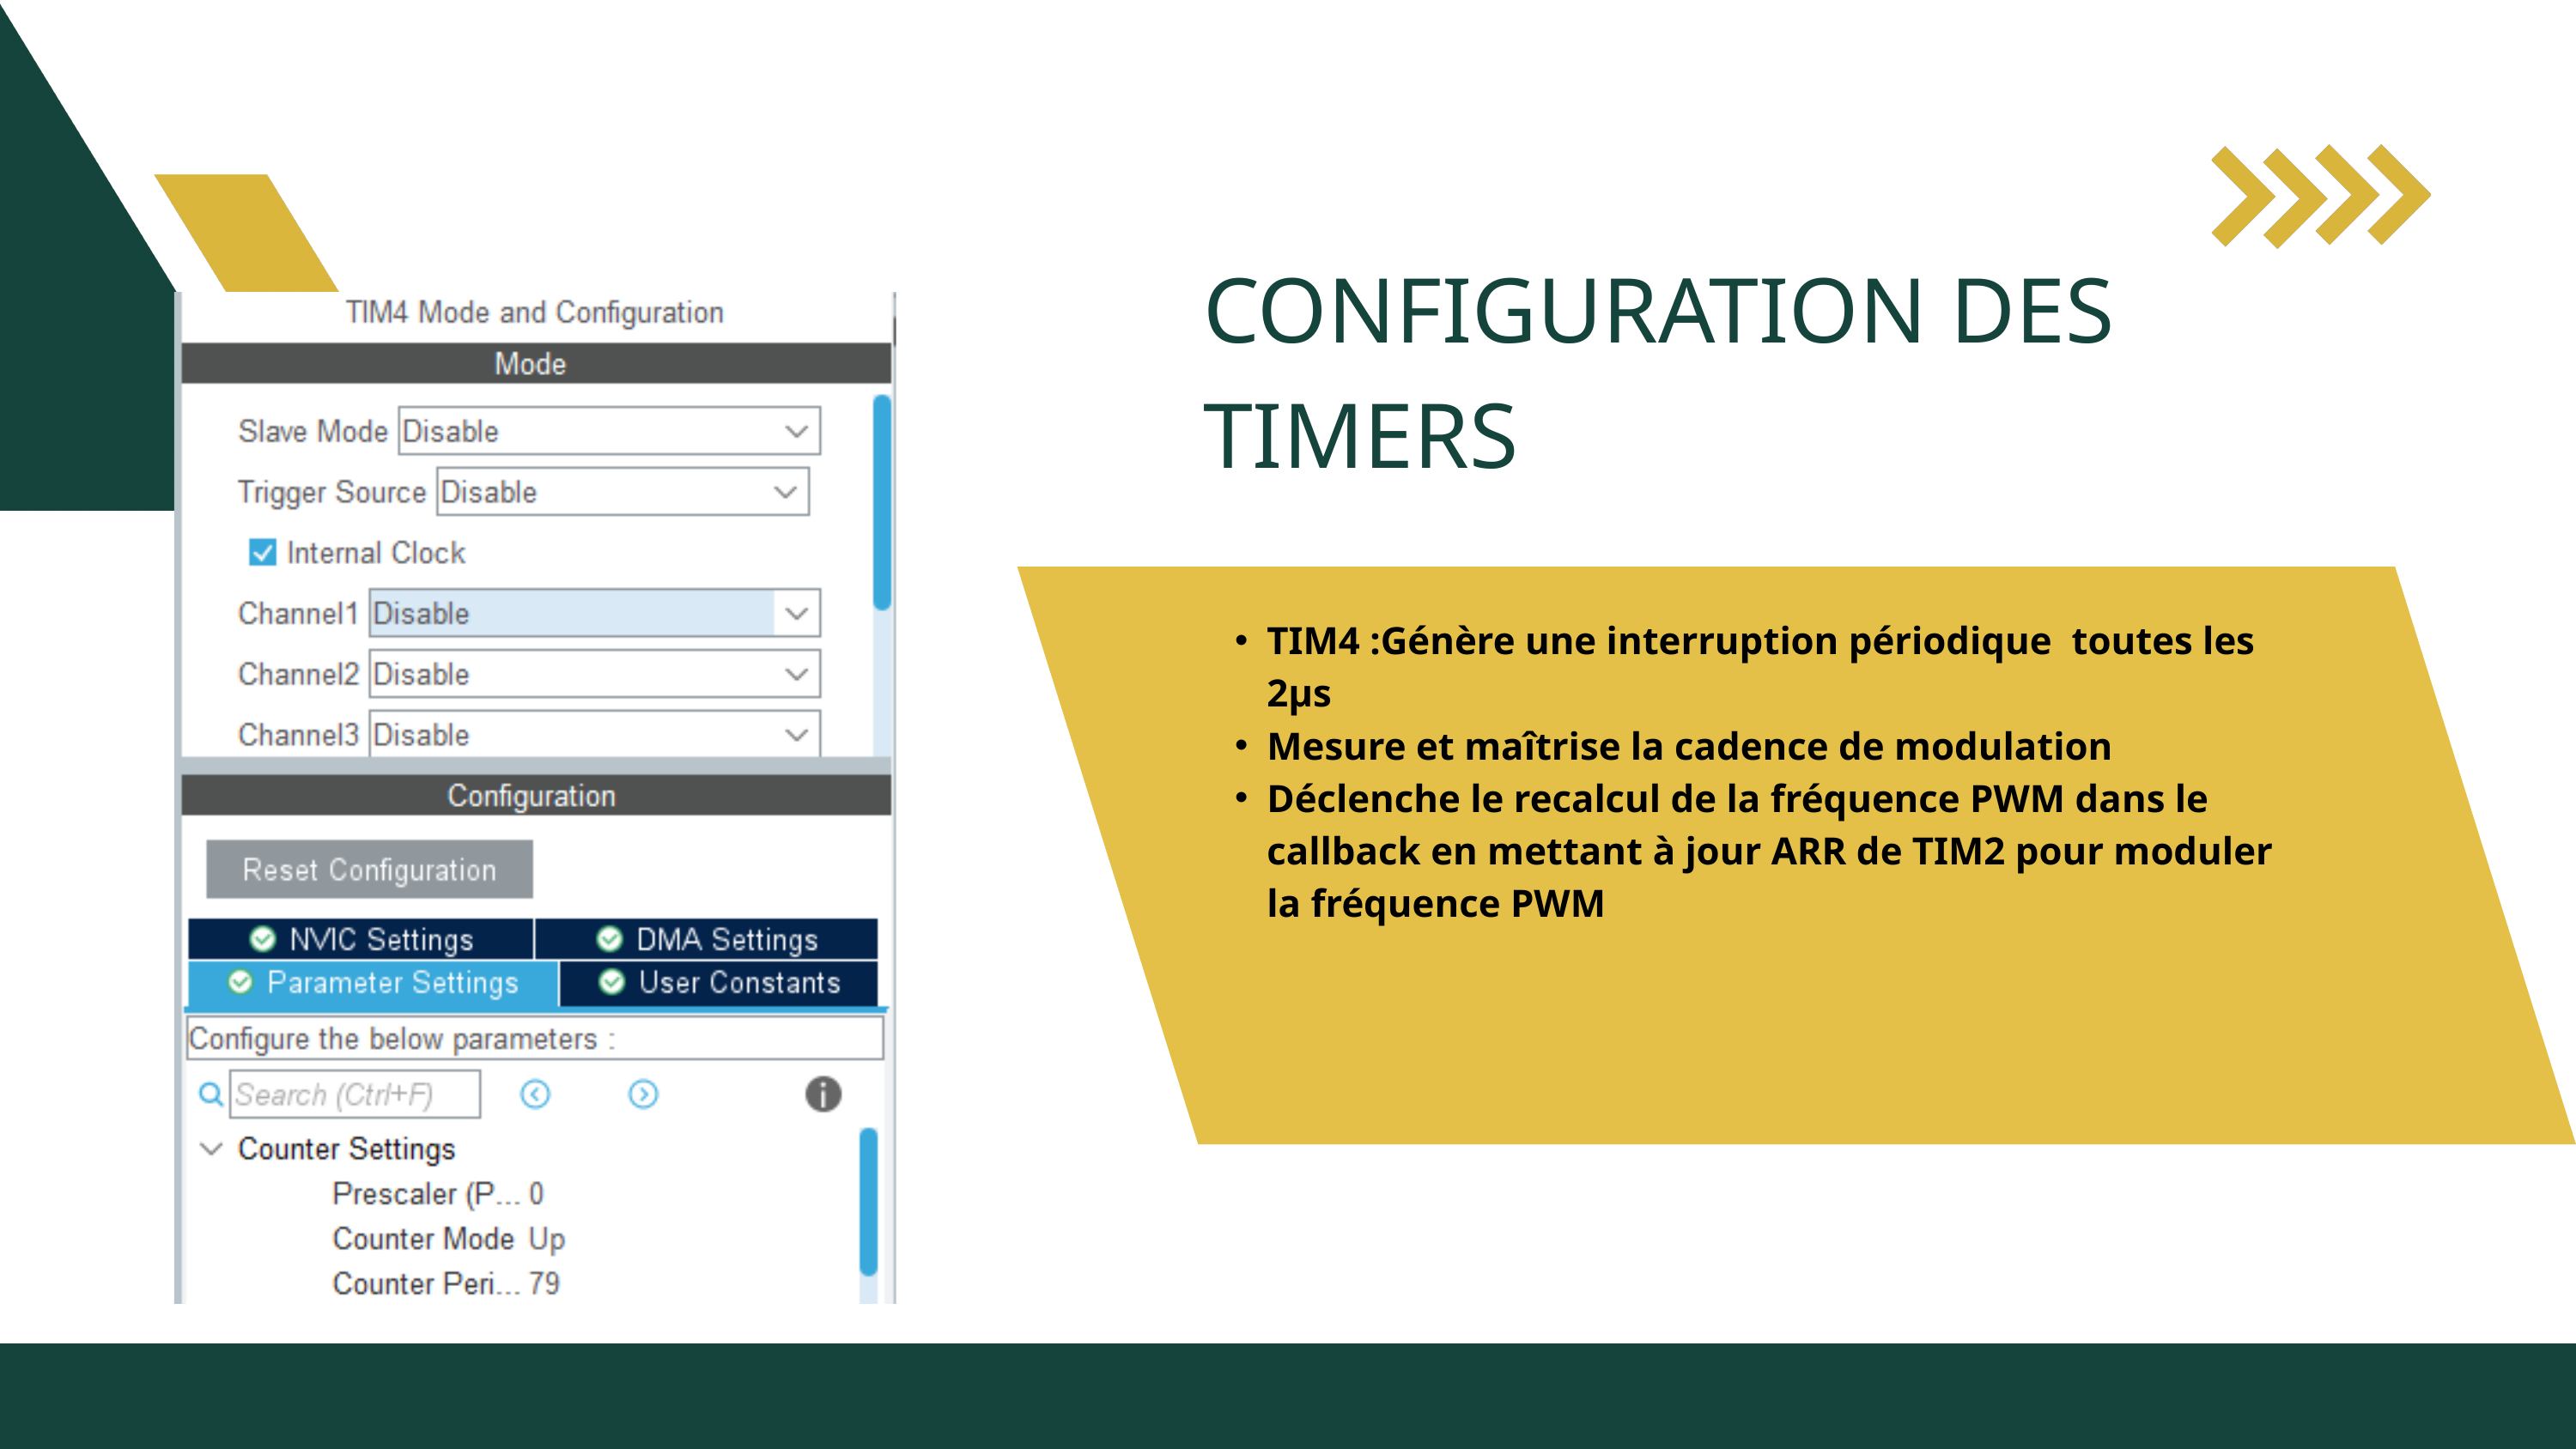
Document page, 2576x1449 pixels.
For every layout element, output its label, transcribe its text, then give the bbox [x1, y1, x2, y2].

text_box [1017, 566, 2576, 1145]
text_box CONFIGURATION DES TIMERS [1203, 235, 2322, 487]
text_box [2211, 144, 2432, 250]
text_box [0, 0, 559, 511]
text_box [173, 292, 896, 1304]
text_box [0, 1343, 2576, 1449]
